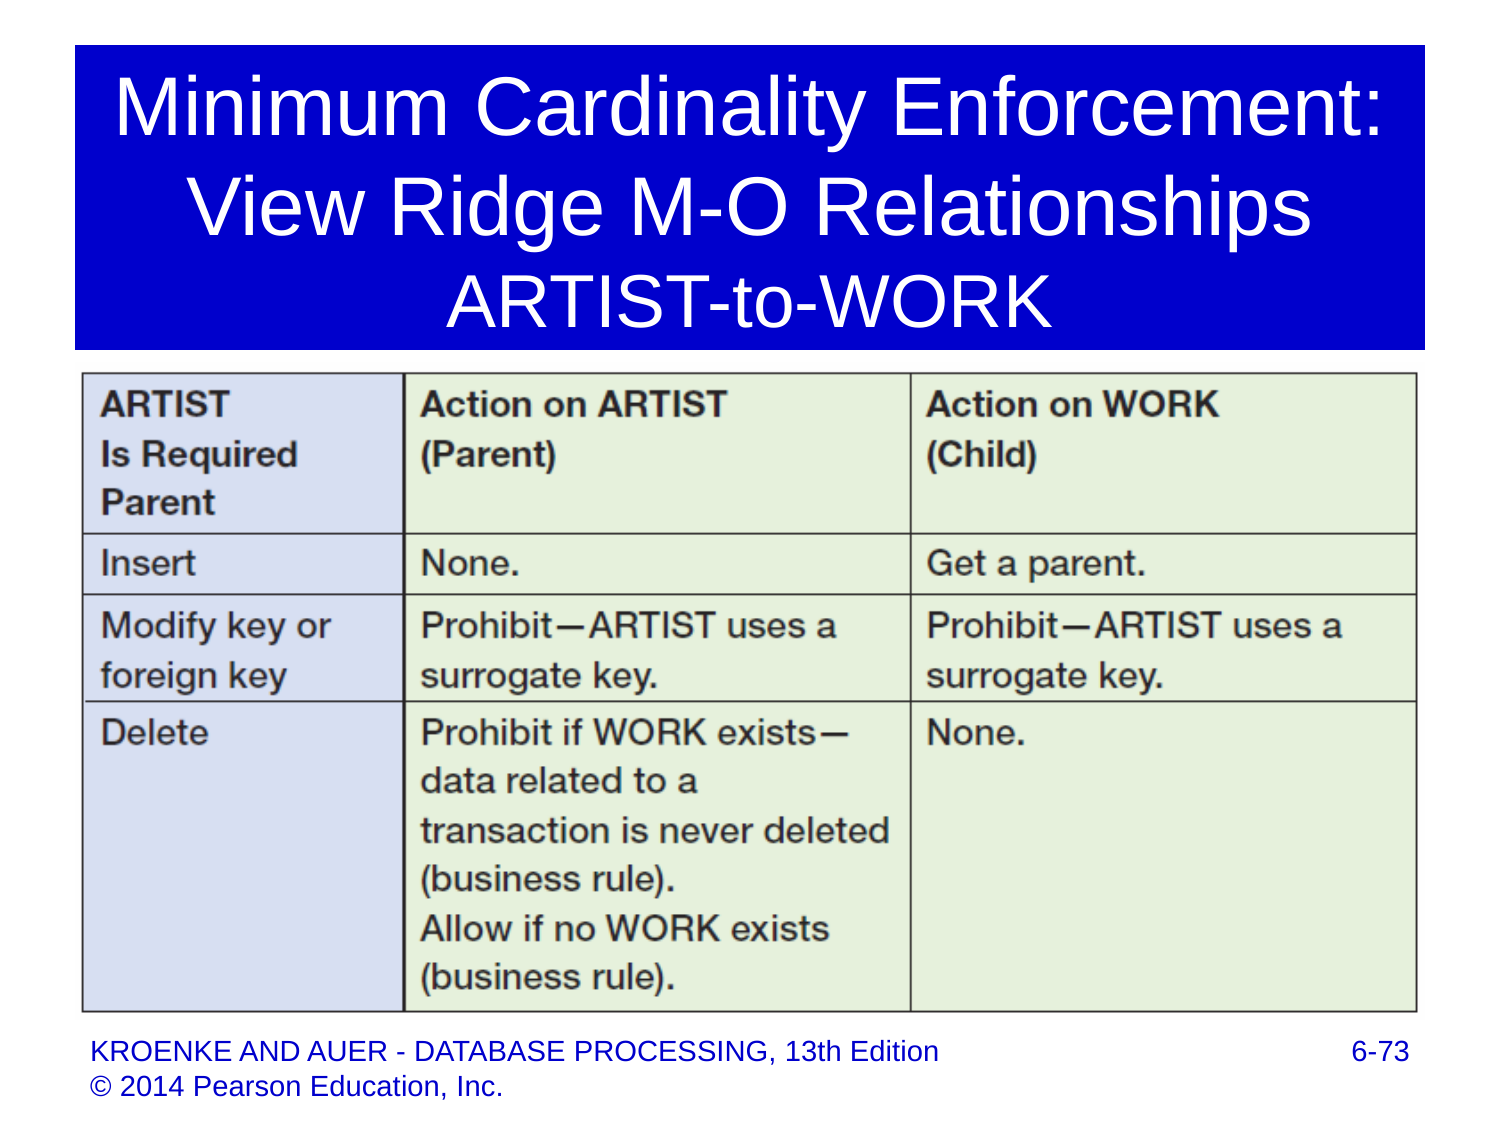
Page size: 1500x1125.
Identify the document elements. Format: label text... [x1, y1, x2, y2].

footer KROENKE AND AUER - DATABASE PROCESSING, 13th Edition © 2014 Pearson Education, Inc. [74, 1027, 976, 1104]
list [74, 362, 1426, 1020]
title Minimum Cardinality Enforcement: View Ridge M-O Relationships ARTIST-to-WORK [75, 45, 1425, 350]
slide_number 6-73 [1074, 1026, 1426, 1103]
